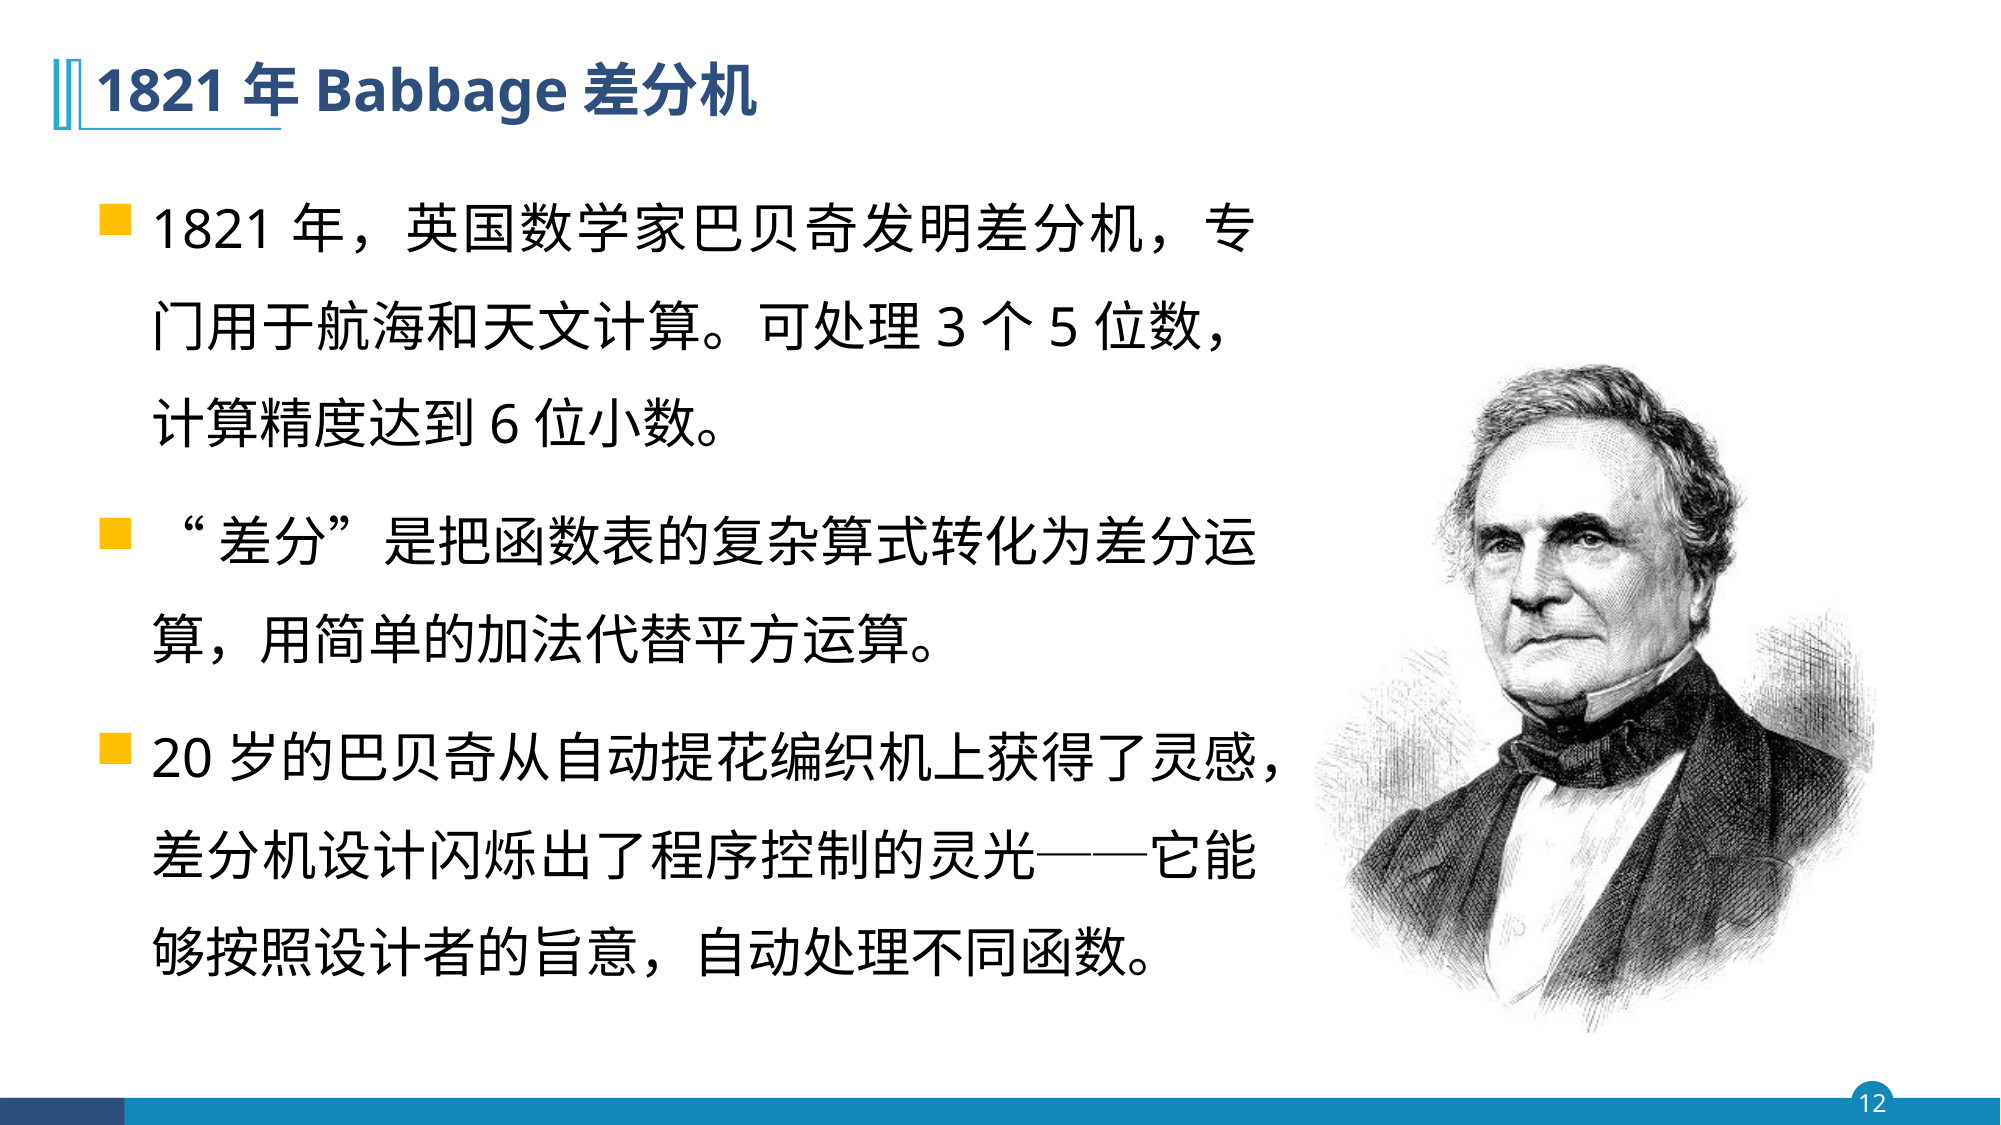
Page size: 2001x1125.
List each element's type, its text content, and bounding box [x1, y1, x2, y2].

list 1821年，英国数学家巴贝奇发明差分机，专门用于航海和天文计算。可处理3个5位数，计算精度达到6位小数。 “差分”是把函数表的复杂算式转化为差分运算，用简单的加法代替平方运算。 20岁的巴贝奇从自动提花编织机上获得了灵感，差分机设计闪烁出了程序控制的灵光──它能够按照设计者的旨意，自动处理不同函数。 [80, 154, 1274, 1080]
title 1821年Babbage差分机 [80, 42, 1805, 144]
picture [1314, 360, 1882, 1033]
